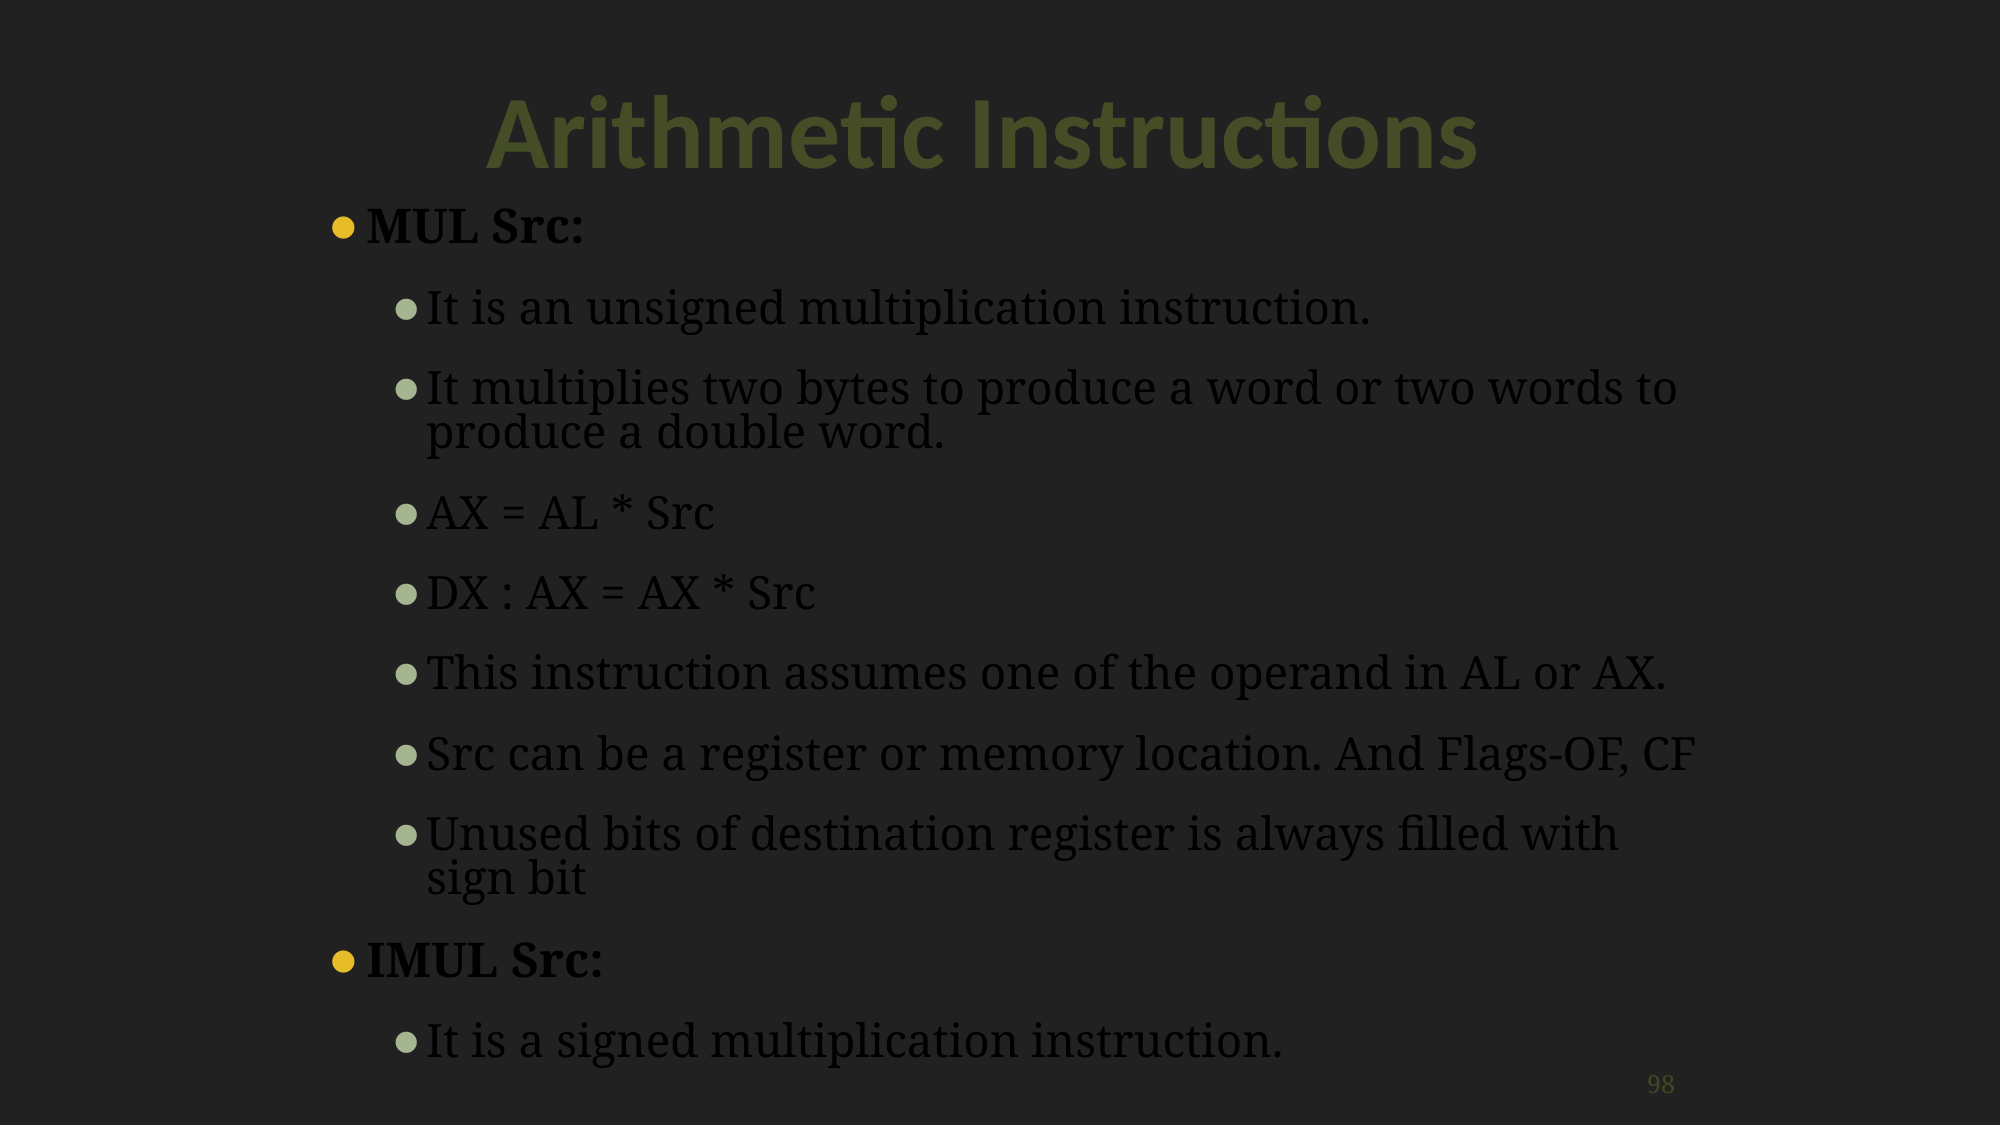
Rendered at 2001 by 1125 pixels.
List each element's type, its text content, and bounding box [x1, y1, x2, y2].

text_box Arithmetic Instructions [308, 46, 1659, 189]
text_box MUL Src: It is an unsigned multiplication instruction. It multiplies two bytes to produce a word or two words to produce a double word. AX = AL * Src DX : AX = AX * Src This instruction assumes one of the operand in AL or AX. Src can be a register or memory location. And Flags-OF, CF Unused bits of destination register is always filled with sign bit IMUL Src: It is a signed multiplication instruction. [308, 199, 1715, 1079]
text_box ‹#› [1550, 1042, 1675, 1103]
